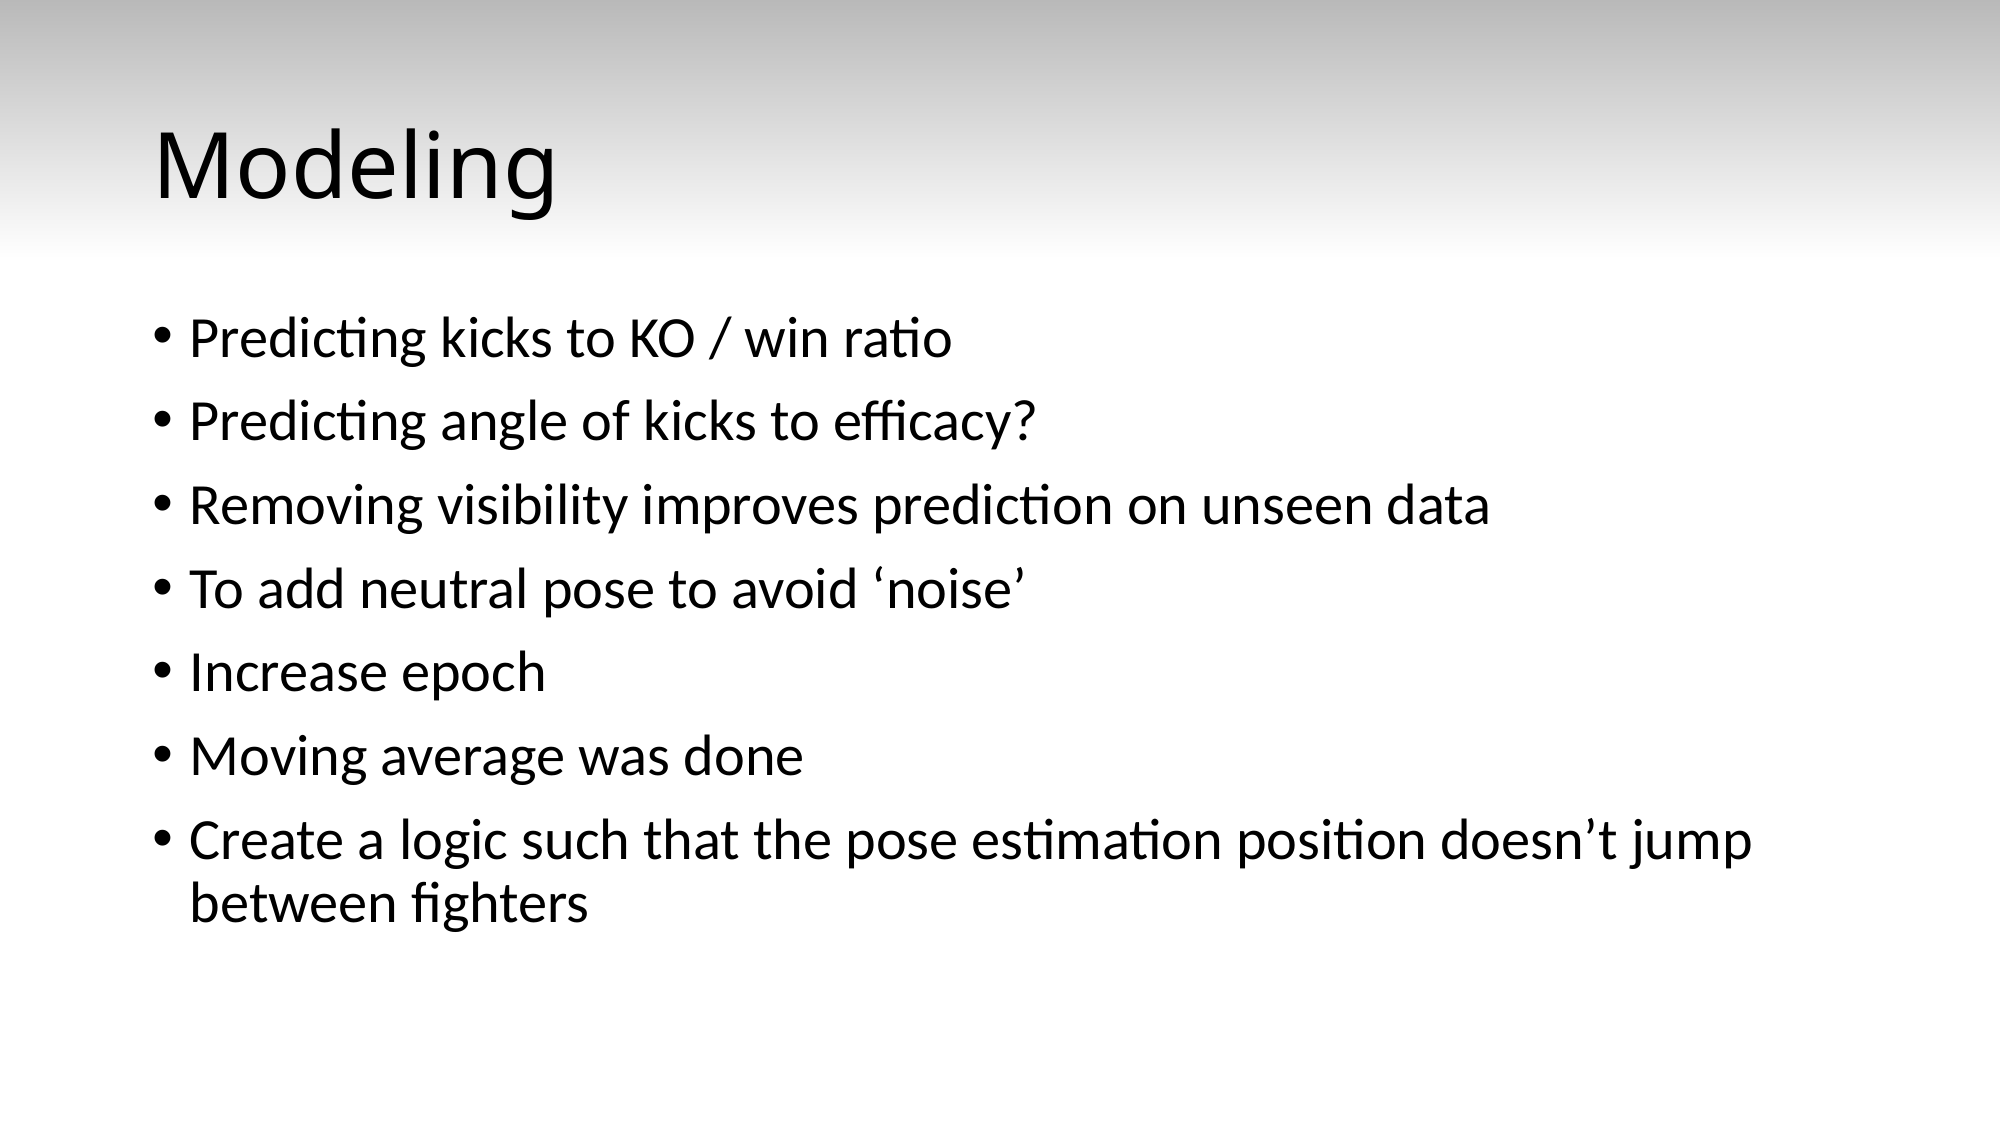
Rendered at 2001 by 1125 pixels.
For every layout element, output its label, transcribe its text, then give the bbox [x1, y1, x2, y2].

title Modeling [137, 59, 1863, 278]
list Predicting kicks to KO / win ratio Predicting angle of kicks to efficacy? Removing visibility improves prediction on unseen data To add neutral pose to avoid ‘noise’ Increase epoch Moving average was done Create a logic such that the pose estimation position doesn’t jump between fighters [137, 299, 1863, 1014]
